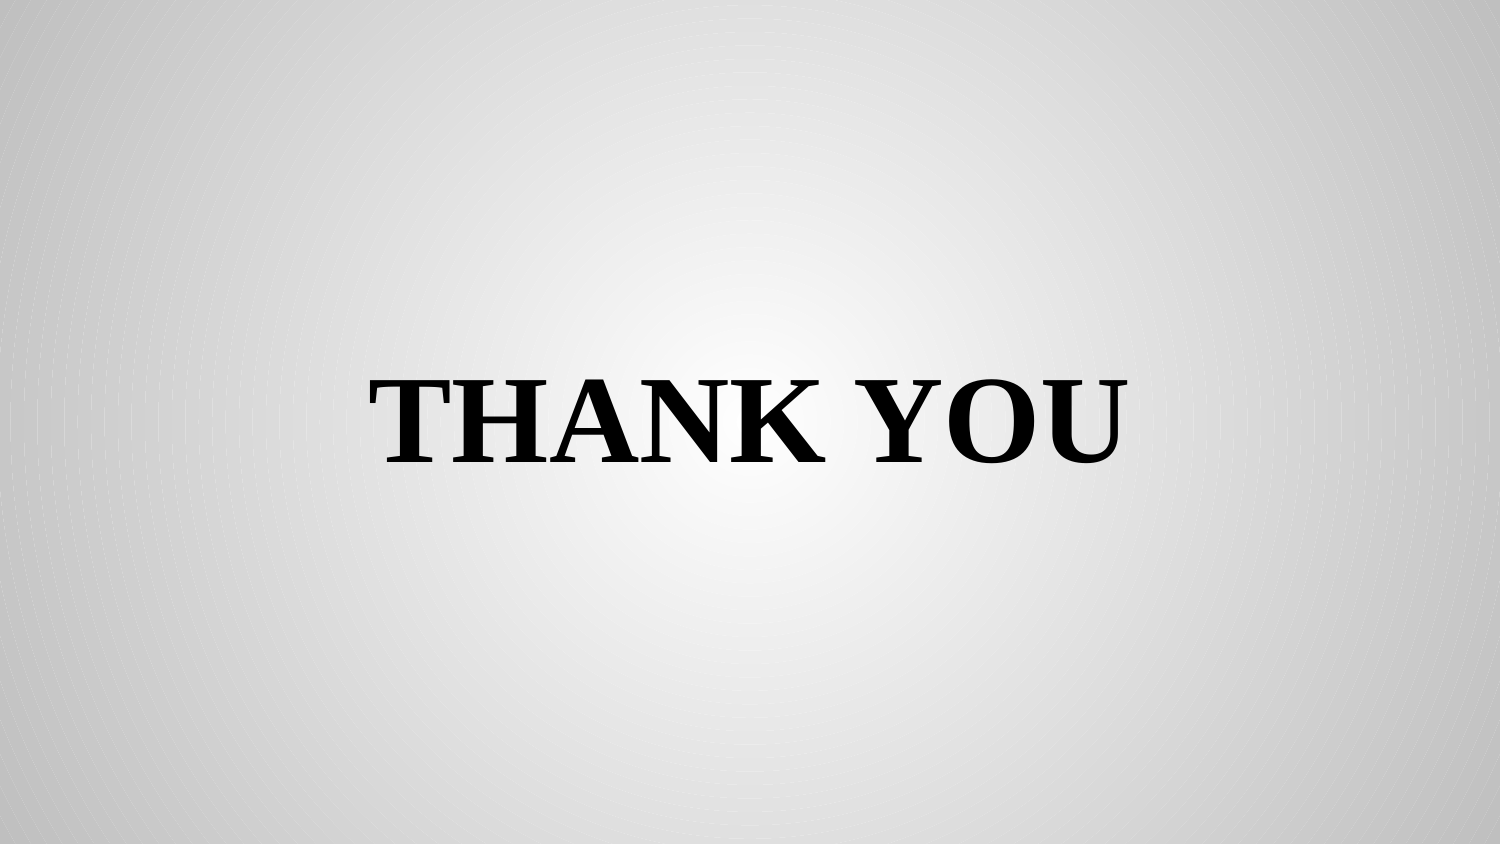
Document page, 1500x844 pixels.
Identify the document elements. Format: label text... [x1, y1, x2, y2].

title THANK YOU [344, 331, 1156, 513]
